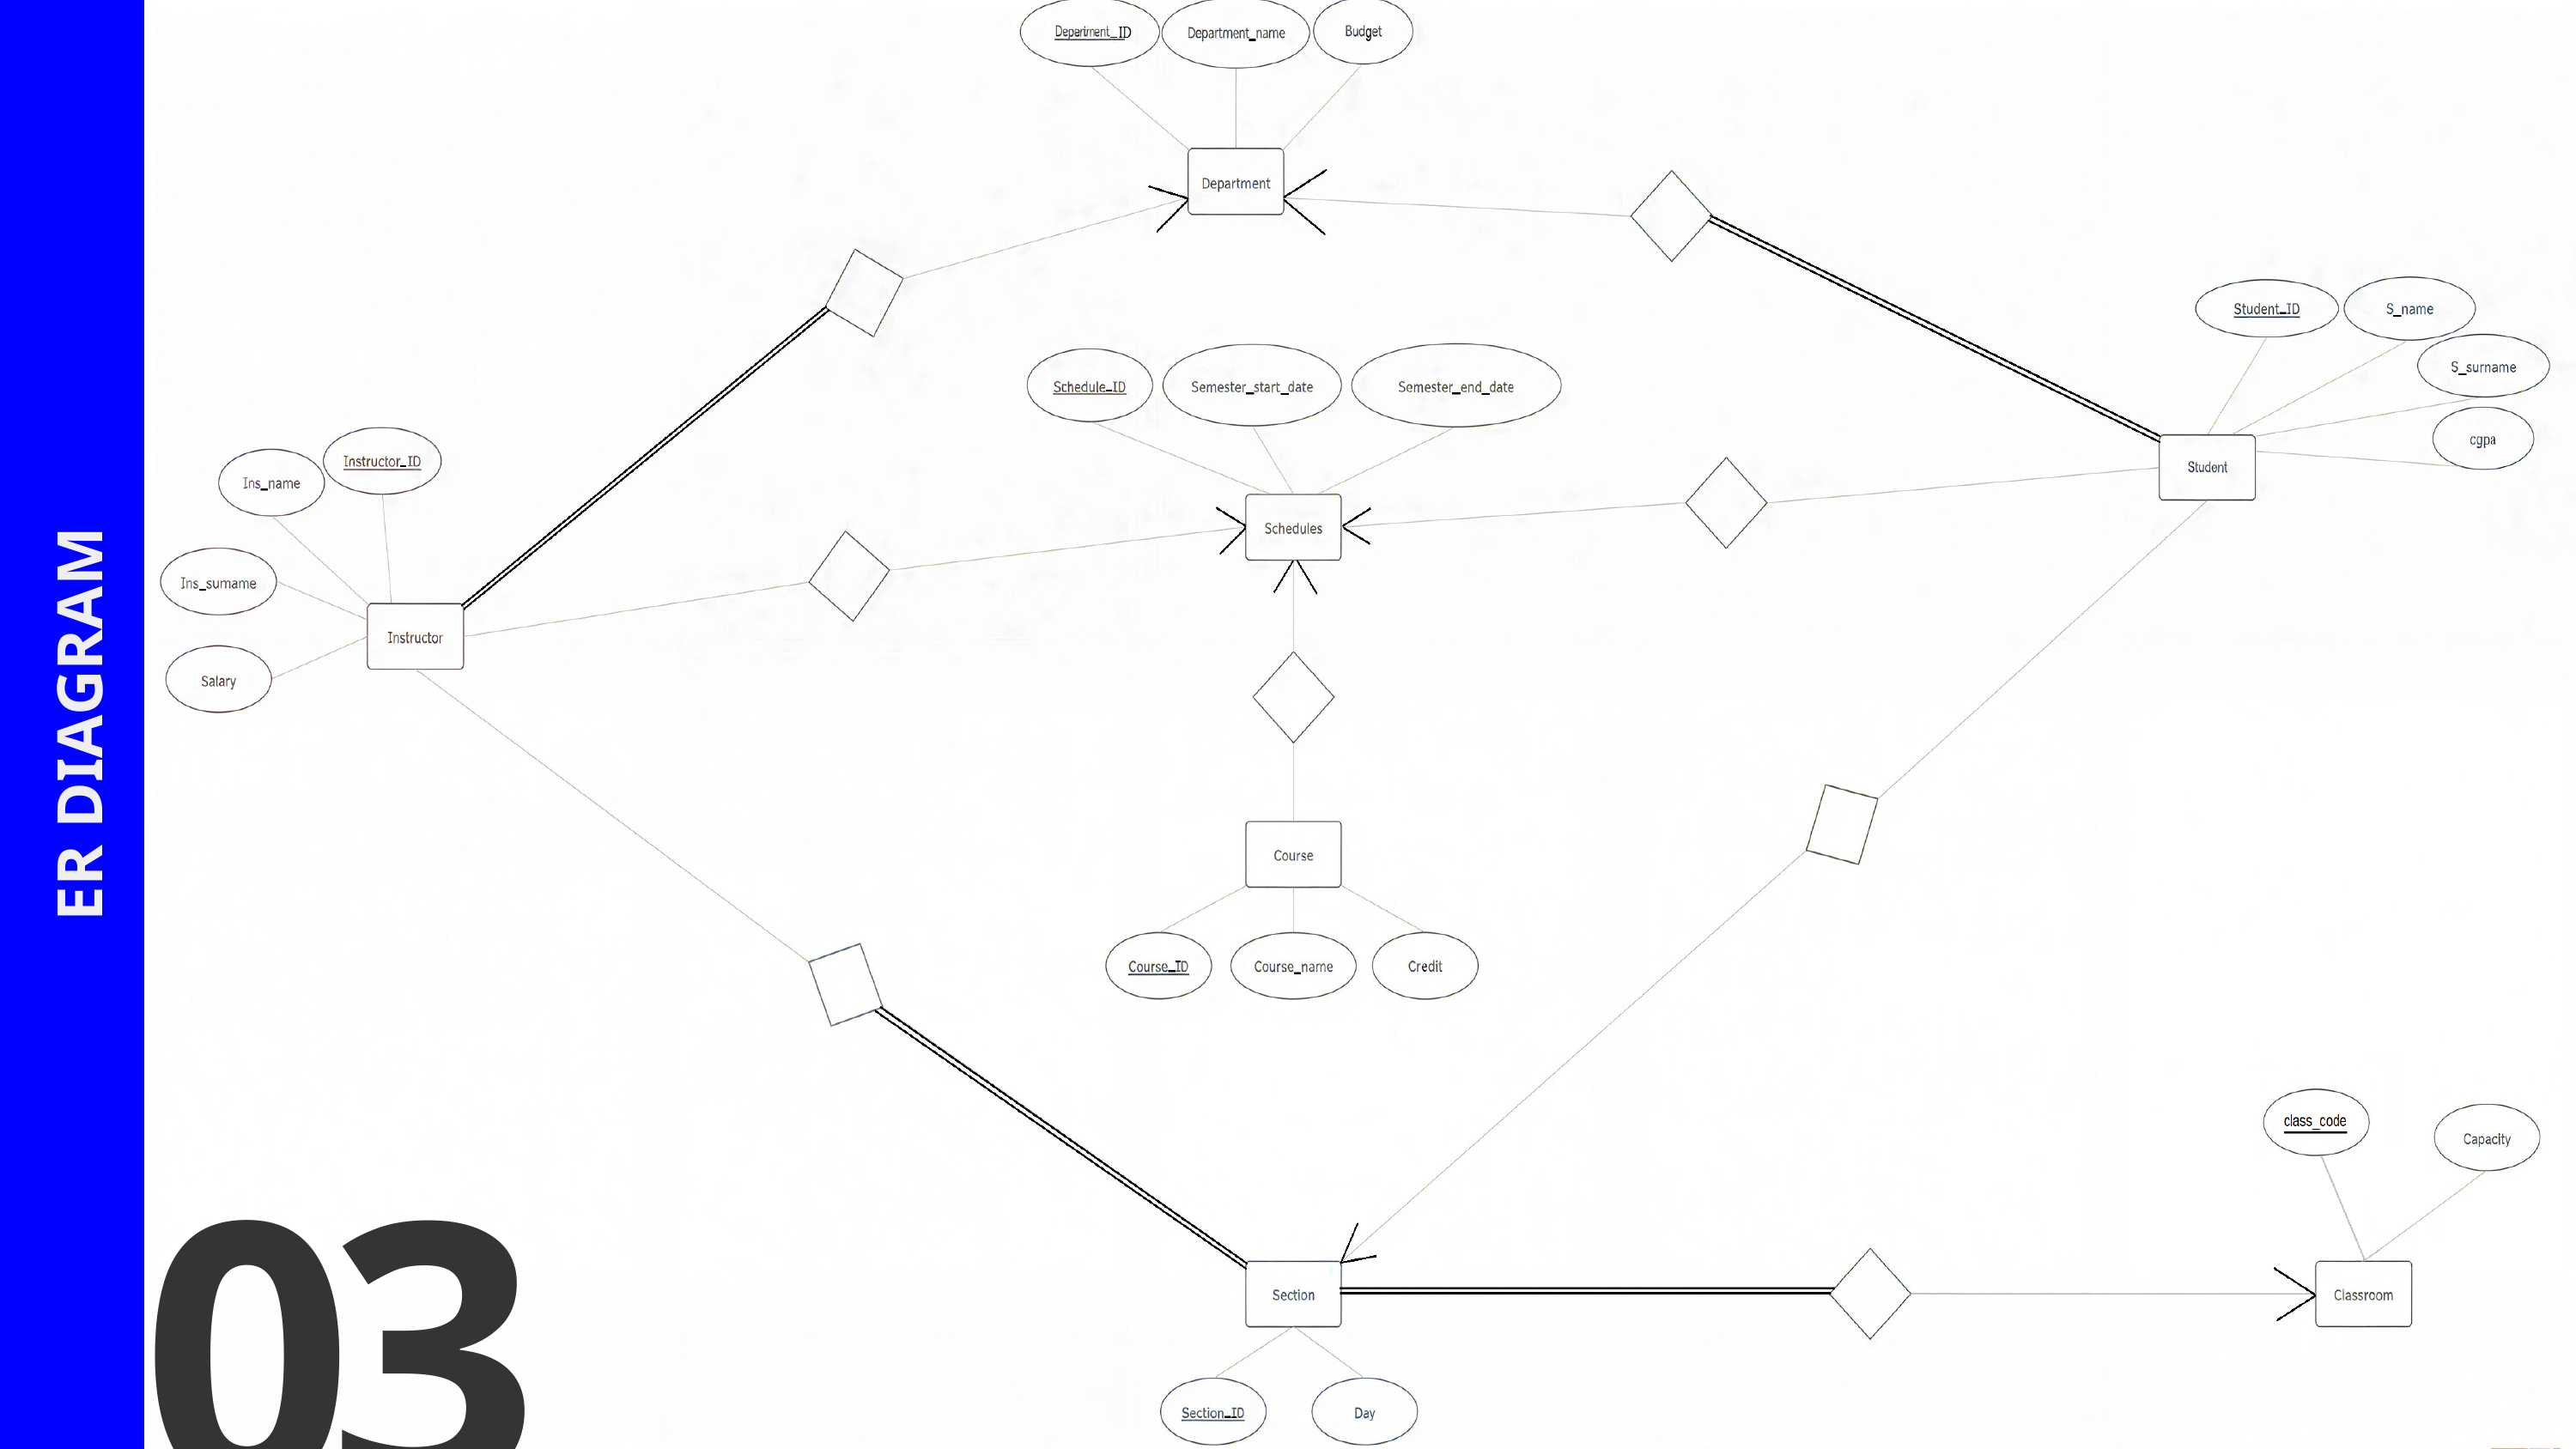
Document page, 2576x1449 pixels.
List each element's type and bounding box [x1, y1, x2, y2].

picture [144, 0, 2576, 1449]
text_box [0, 0, 139, 1449]
